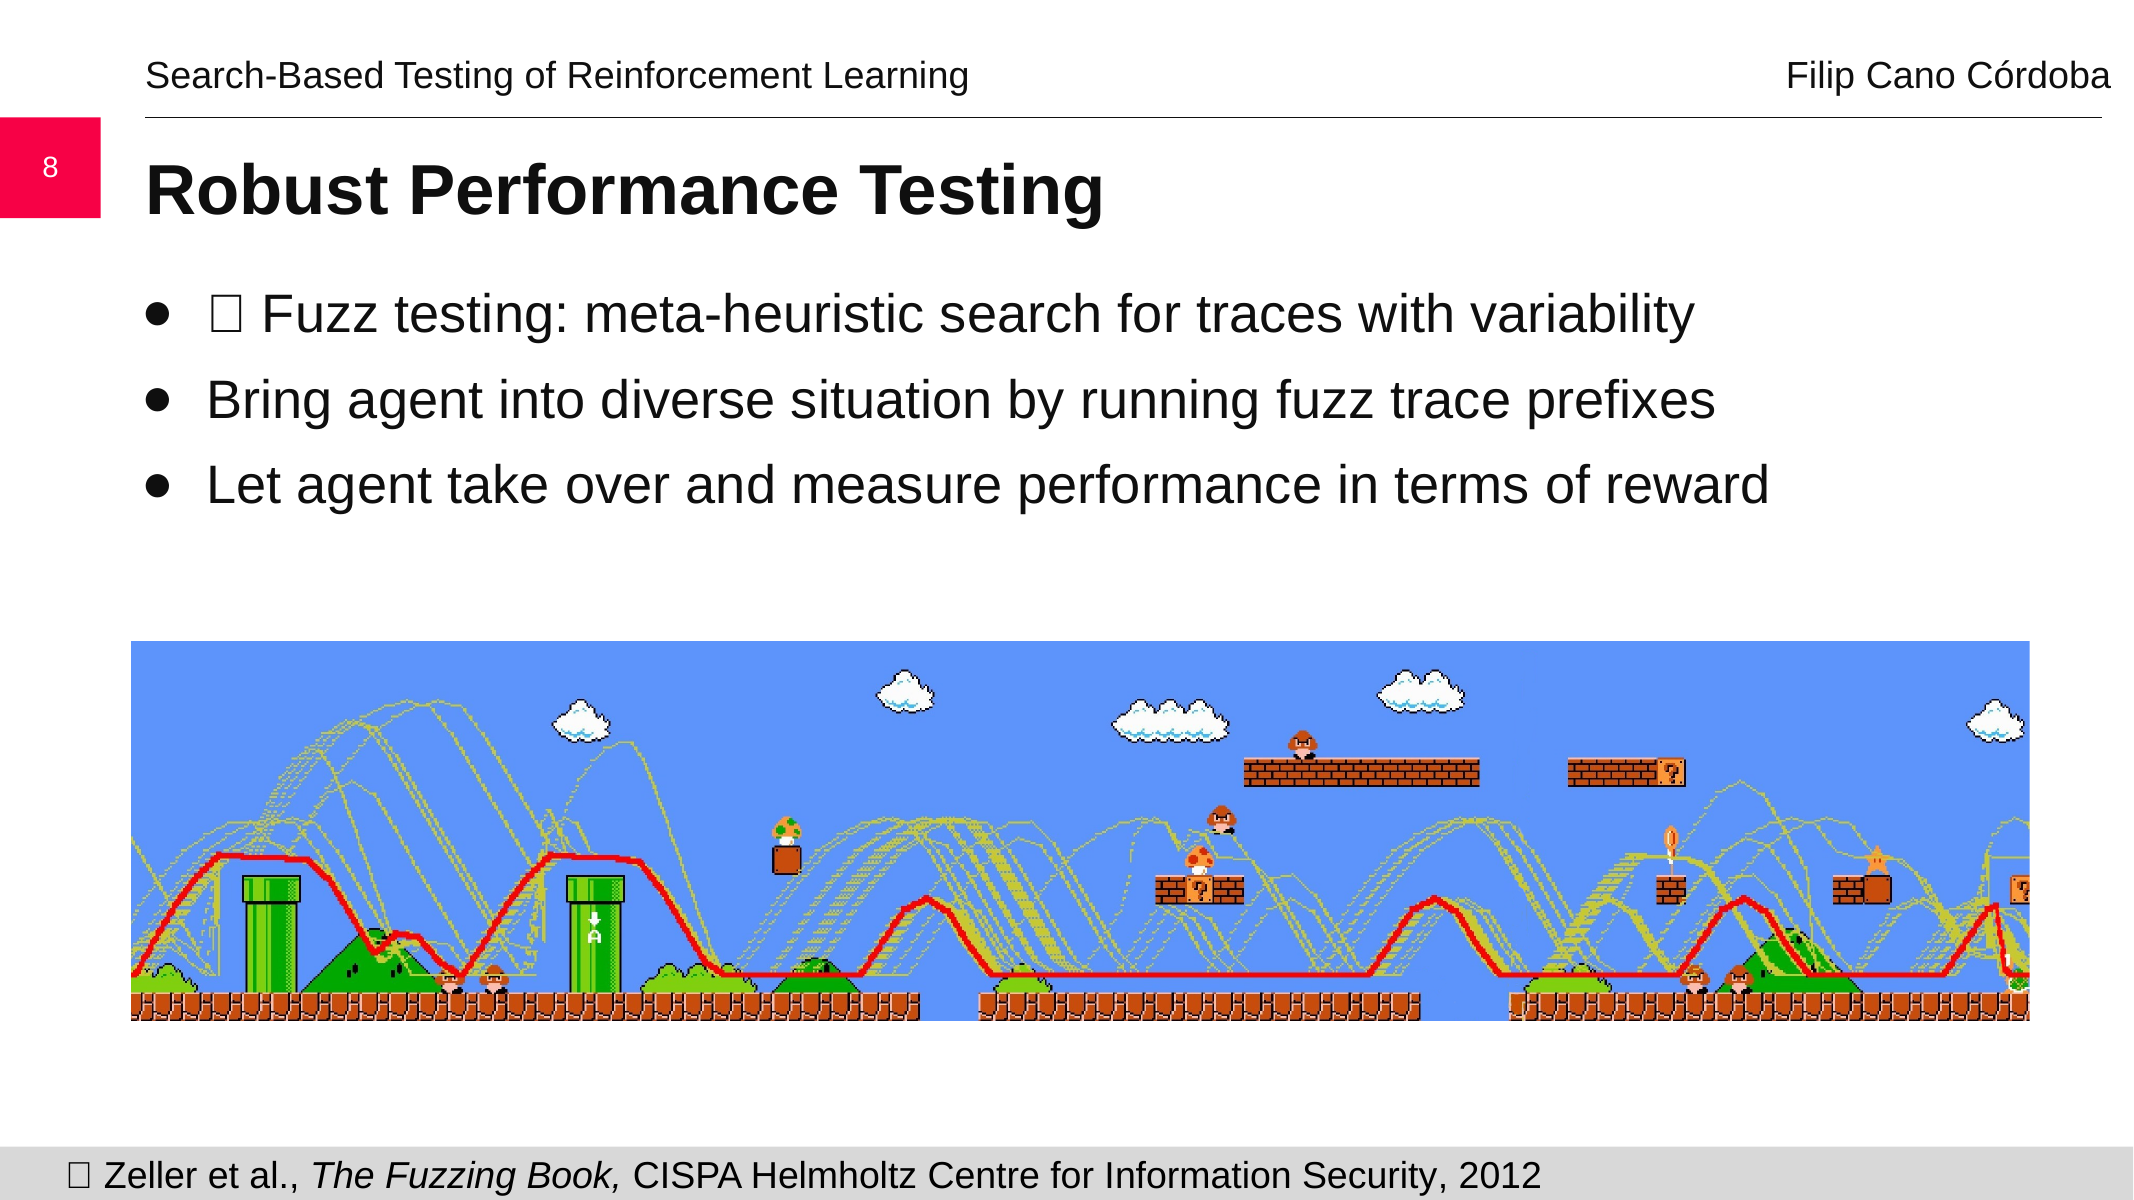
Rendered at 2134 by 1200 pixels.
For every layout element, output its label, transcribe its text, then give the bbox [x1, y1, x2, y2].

picture [130, 636, 2030, 1031]
list 📖 Fuzz testing: meta-heuristic search for traces with variability Bring agent into diverse situation by running fuzz trace prefixes Let agent take over and measure performance in terms of reward [131, 278, 2093, 616]
text_box 📖 Zeller et al., The Fuzzing Book, CISPA Helmholtz Centre for Information Security, 2012 [50, 1143, 2041, 1200]
title Robust Performance Testing [145, 143, 2104, 257]
slide_number 8 [0, 114, 101, 217]
list Search-Based Testing of Reinforcement Learning Filip Cano Córdoba [145, 54, 2116, 97]
